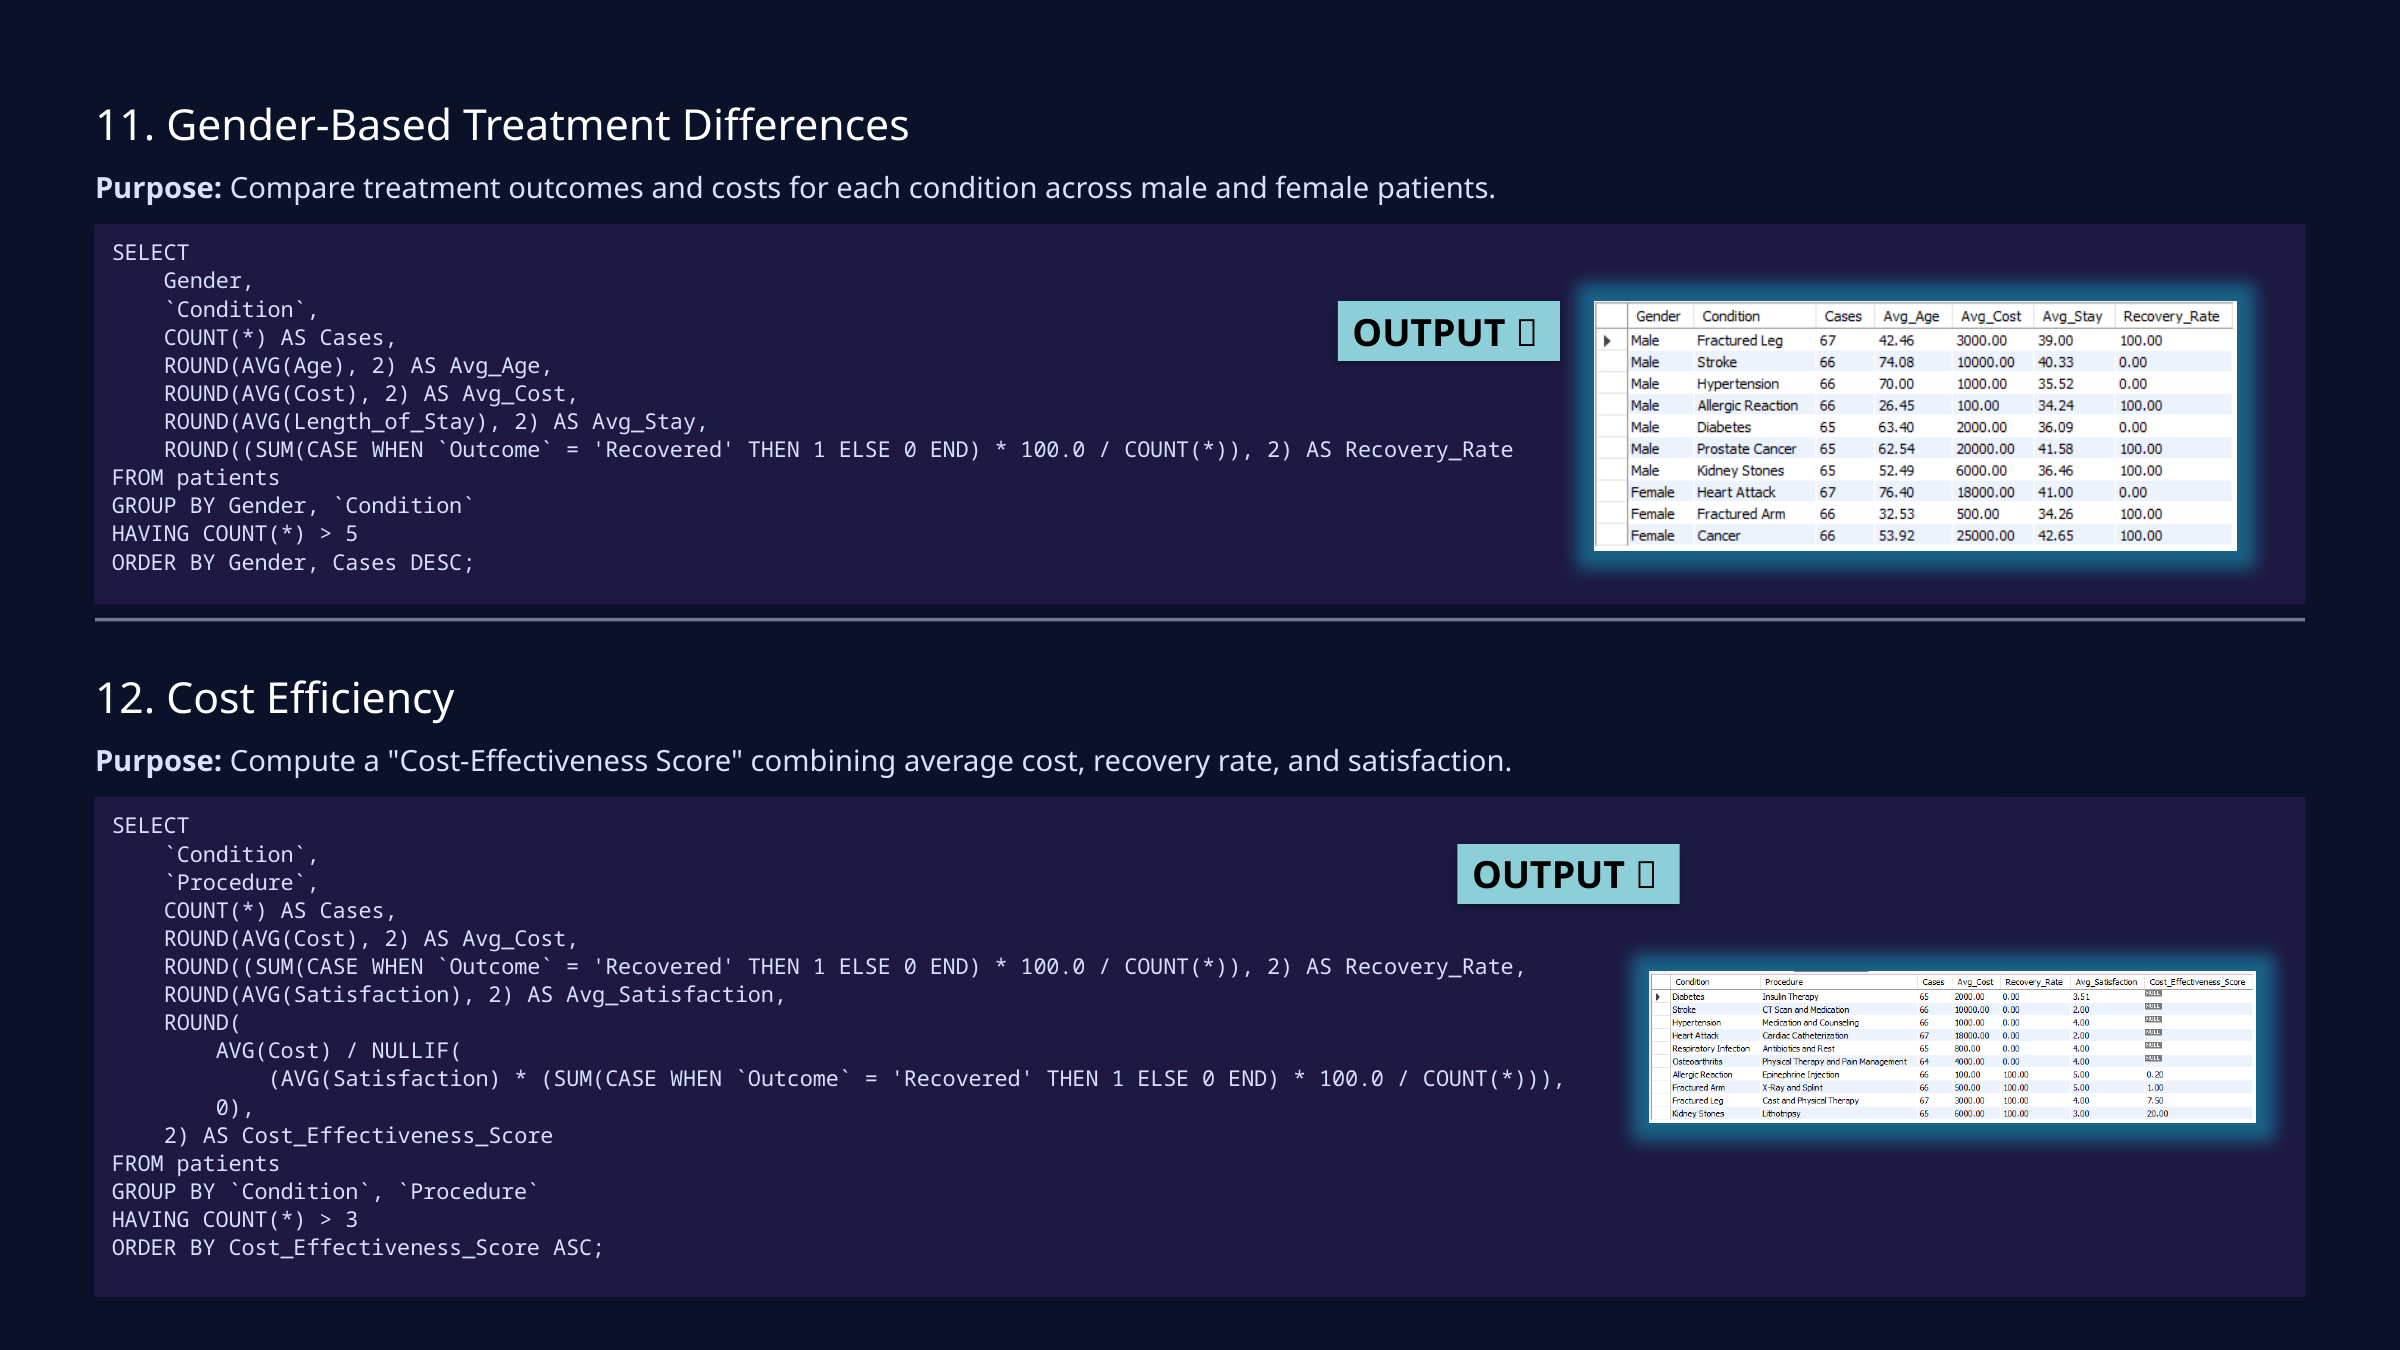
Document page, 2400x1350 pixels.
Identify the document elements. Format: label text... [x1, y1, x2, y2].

text_box Purpose: Compute a "Cost-Effectiveness Score" combining average cost, recovery rate, and satisfaction. [95, 748, 2305, 778]
text_box [95, 617, 2305, 622]
text_box [94, 797, 2306, 1298]
picture [1649, 971, 2256, 1123]
text_box SELECT Gender, `Condition`, COUNT(*) AS Cases, ROUND(AVG(Age), 2) AS Avg_Age, ROUND(AVG(Cost), 2) AS Avg_Cost, ROUND(AVG(Length_of_Stay), 2) AS Avg_Stay, ROUND((SUM(CASE WHEN `Outcome` = 'Recovered' THEN 1 ELSE 0 END) * 100.0 / COUNT(*)), 2) AS Recovery_Rate FROM patients GROUP BY Gender, `Condition` HAVING COUNT(*) > 5 ORDER BY Gender, Cases DESC; [111, 237, 2289, 590]
text_box OUTPUT  [1457, 844, 1680, 904]
text_box OUTPUT  [1337, 301, 1560, 361]
text_box Purpose: Compare treatment outcomes and costs for each condition across male and female patients. [95, 175, 2305, 204]
text_box [94, 223, 2306, 605]
text_box 11. Gender-Based Treatment Differences [95, 107, 643, 150]
picture [1594, 301, 2237, 551]
text_box SELECT `Condition`, `Procedure`, COUNT(*) AS Cases, ROUND(AVG(Cost), 2) AS Avg_Cost, ROUND((SUM(CASE WHEN `Outcome` = 'Recovered' THEN 1 ELSE 0 END) * 100.0 / COUNT(*)), 2) AS Recovery_Rate, ROUND(AVG(Satisfaction), 2) AS Avg_Satisfaction, ROUND( AVG(Cost) / NULLIF( (AVG(Satisfaction) * (SUM(CASE WHEN `Outcome` = 'Recovered' THEN 1 ELSE 0 END) * 100.0 / COUNT(*))), 0), 2) AS Cost_Effectiveness_Score FROM patients GROUP BY `Condition`, `Procedure` HAVING COUNT(*) > 3 ORDER BY Cost_Effectiveness_Score ASC; [111, 810, 2289, 1289]
text_box 12. Cost Efficiency [95, 680, 428, 723]
